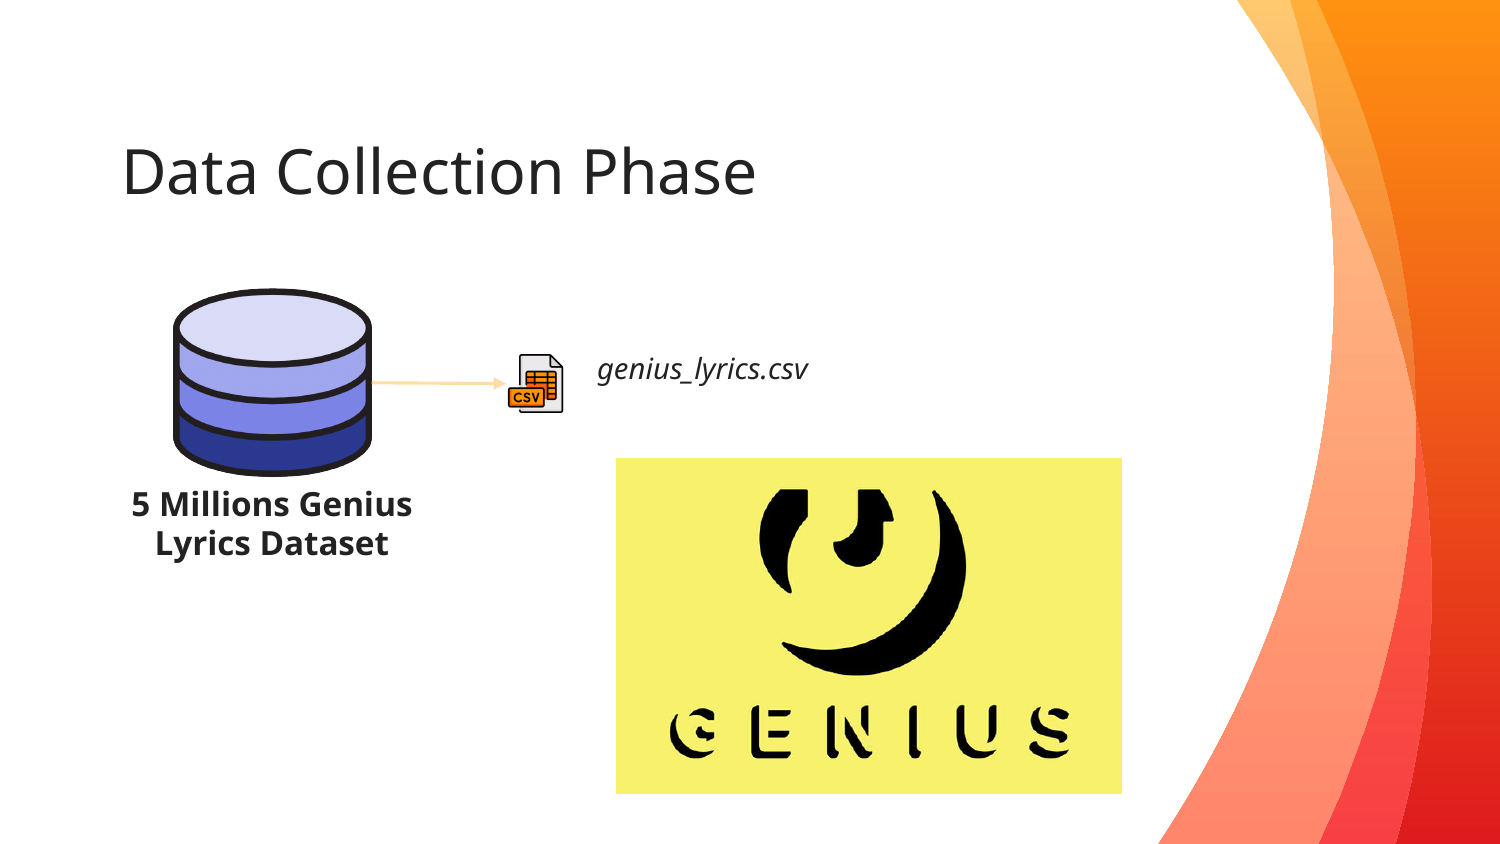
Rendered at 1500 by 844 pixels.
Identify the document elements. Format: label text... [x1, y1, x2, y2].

picture [505, 353, 566, 414]
picture [615, 458, 1122, 794]
text_box genius_lyrics.csv [596, 350, 969, 406]
picture [172, 283, 372, 482]
title Data Collection Phase [121, 84, 1111, 207]
text_box 5 Millions Genius Lyrics Dataset [121, 482, 424, 590]
